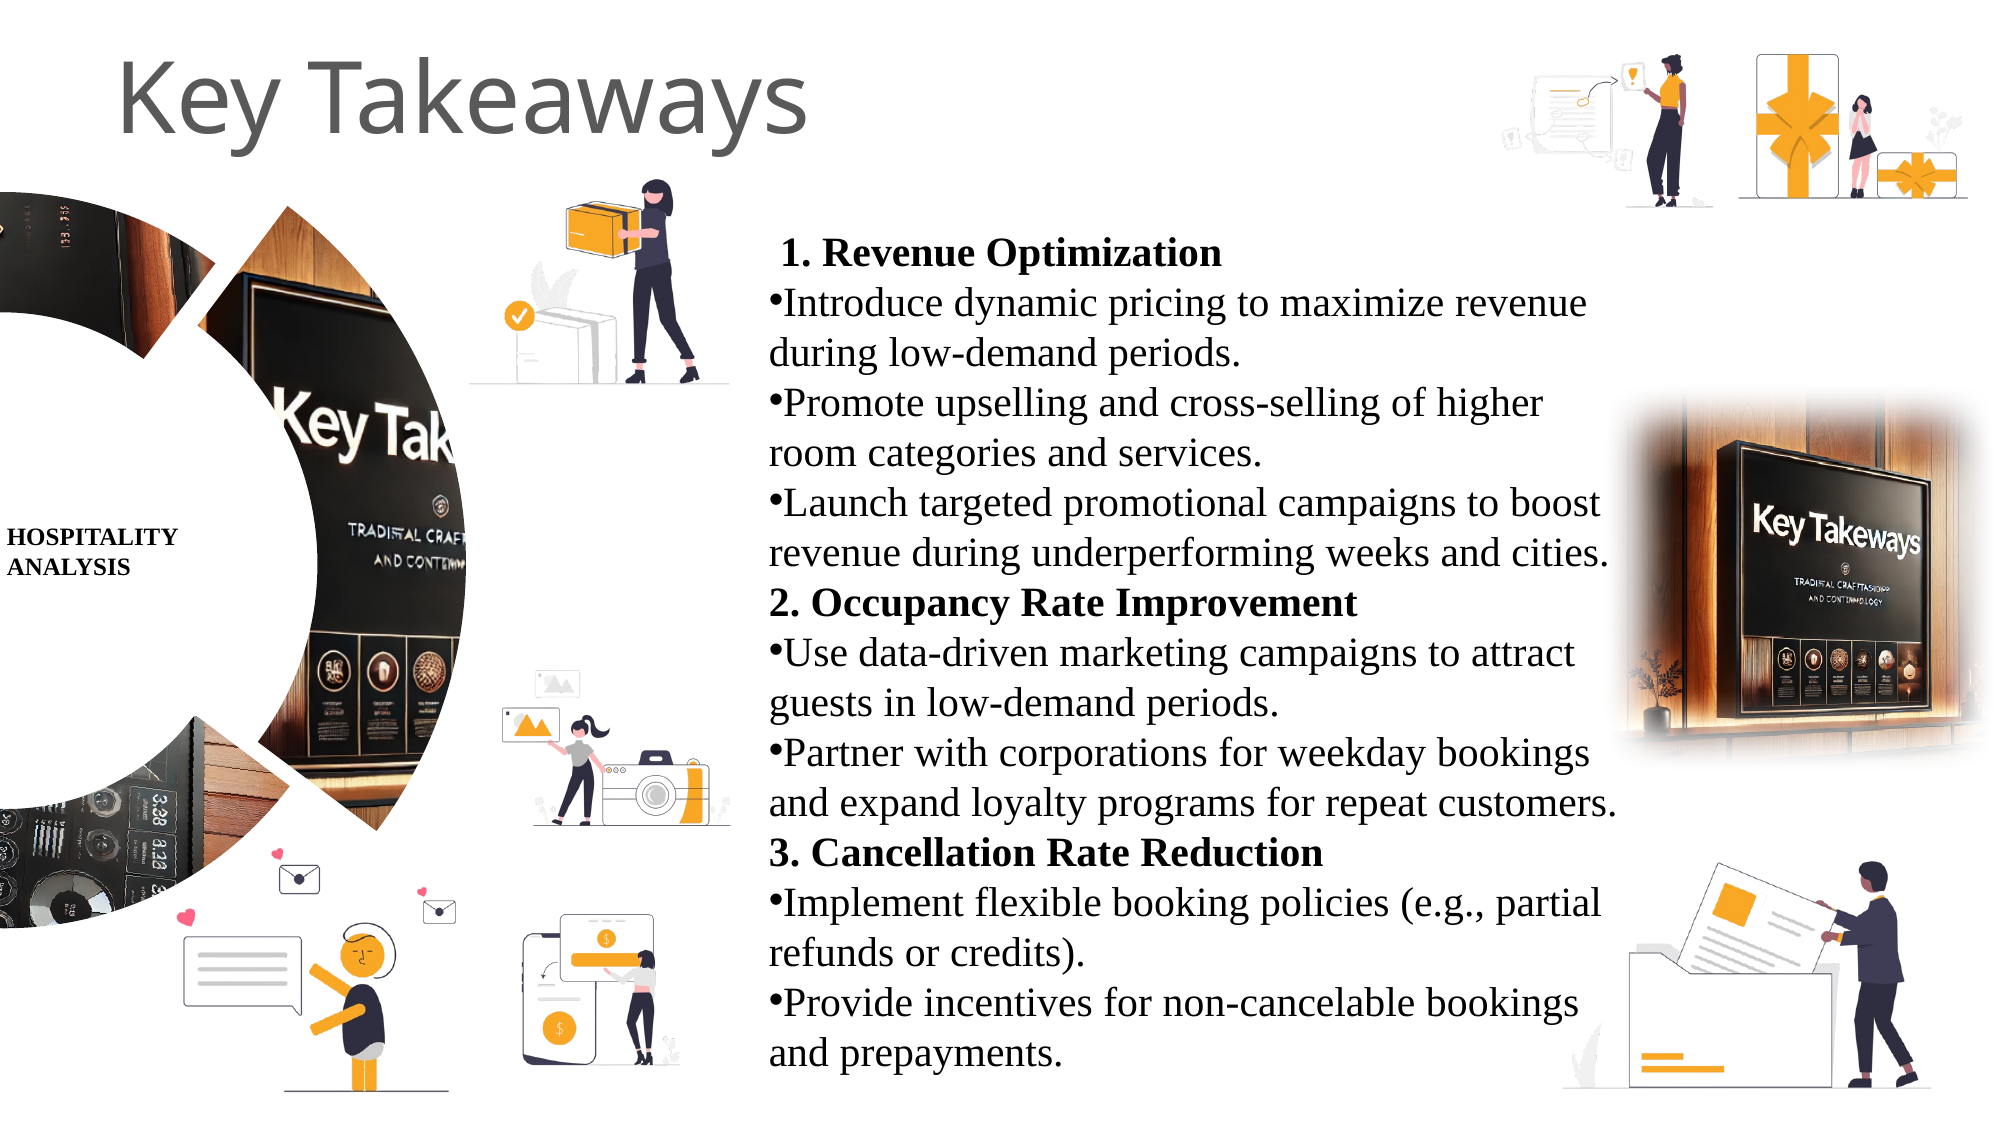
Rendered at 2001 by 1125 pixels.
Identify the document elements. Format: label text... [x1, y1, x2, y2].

text_box 1. Revenue Optimization Introduce dynamic pricing to maximize revenue during low-demand periods. Promote upselling and cross-selling of higher room categories and services. Launch targeted promotional campaigns to boost revenue during underperforming weeks and cities. 2. Occupancy Rate Improvement Use data-driven marketing campaigns to attract guests in low-demand periods. Partner with corporations for weekday bookings and expand loyalty programs for repeat customers. 3. Cancellation Rate Reduction Implement flexible booking policies (e.g., partial refunds or credits). Provide incentives for non-cancelable bookings and prepayments. [753, 216, 1639, 1125]
text_box HOSPITALITY ANALYSIS [0, 513, 197, 588]
picture [1516, 830, 1978, 1119]
picture [0, 47, 780, 1125]
picture [1601, 381, 1997, 773]
text_box Key Takeaways [99, 25, 1125, 161]
picture [1468, 27, 2000, 230]
